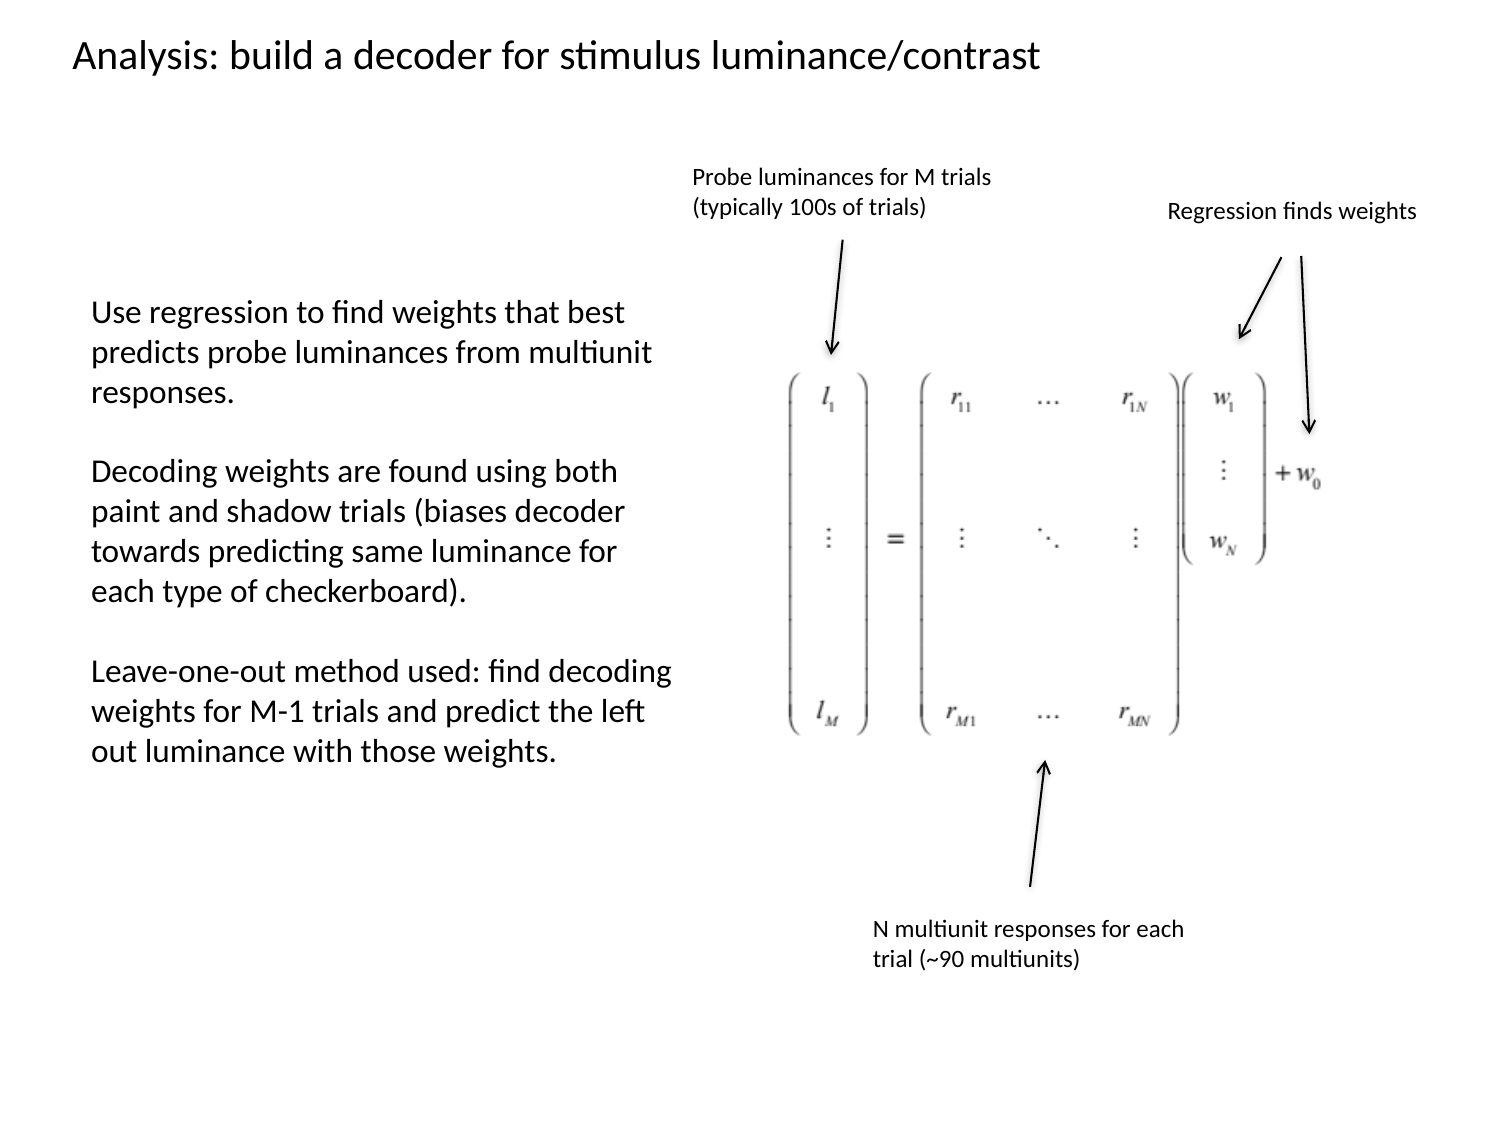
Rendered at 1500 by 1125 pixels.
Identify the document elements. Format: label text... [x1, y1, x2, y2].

text_box Analysis: build a decoder for stimulus luminance/contrast [57, 24, 1500, 82]
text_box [1271, 451, 1323, 492]
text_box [830, 239, 843, 356]
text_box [786, 368, 870, 736]
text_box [883, 530, 908, 550]
text_box Use regression to find weights that best predicts probe luminances from multiunit responses. Decoding weights are found using both paint and shadow trials (biases decoder towards predicting same luminance for each type of checkerboard). Leave-one-out method used: find decoding weights for M-1 trials and predict the left out luminance with those weights. [75, 198, 700, 860]
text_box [1029, 759, 1046, 887]
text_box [1300, 255, 1310, 435]
text_box N multiunit responses for each trial (~90 multiunits) [858, 905, 1201, 980]
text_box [1238, 256, 1282, 340]
text_box Regression finds weights [1152, 187, 1433, 232]
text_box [916, 368, 1268, 736]
text_box Probe luminances for M trials (typically 100s of trials) [677, 152, 1008, 228]
